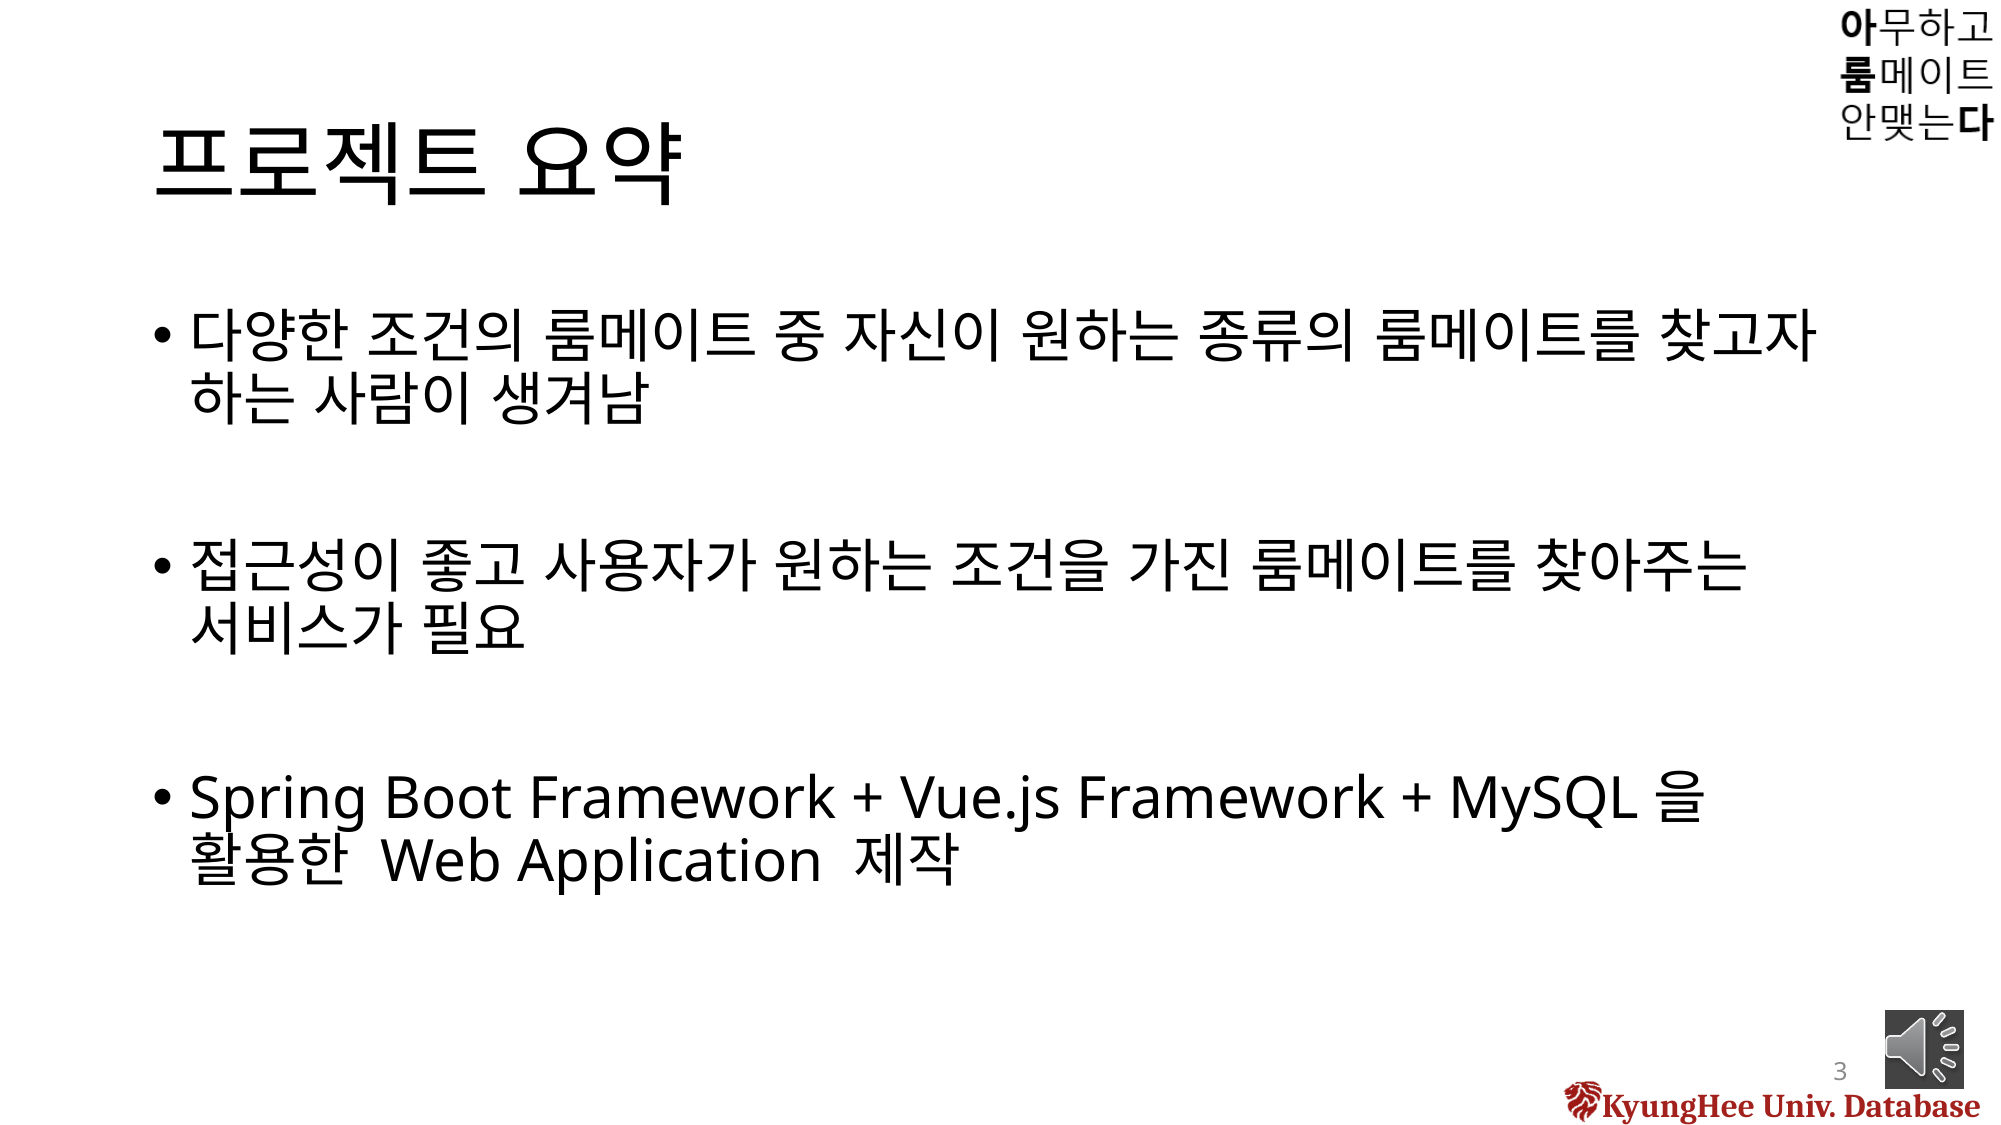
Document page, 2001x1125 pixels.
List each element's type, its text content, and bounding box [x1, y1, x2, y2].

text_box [1541, 1072, 2000, 1125]
picture [1884, 1009, 1965, 1090]
slide_number 3 [1412, 1042, 1863, 1103]
title 프로젝트 요약 [137, 59, 738, 278]
list 다양한 조건의 룸메이트 중 자신이 원하는 종류의 룸메이트를 찾고자 하는 사람이 생겨남 접근성이 좋고 사용자가 원하는 조건을 가진 룸메이트를 찾아주는 서비스가 필요 Spring Boot Framework + Vue.js Framework + MySQL을 활용한 Web Application 제작 [137, 299, 1863, 1014]
picture [1836, 0, 2000, 153]
